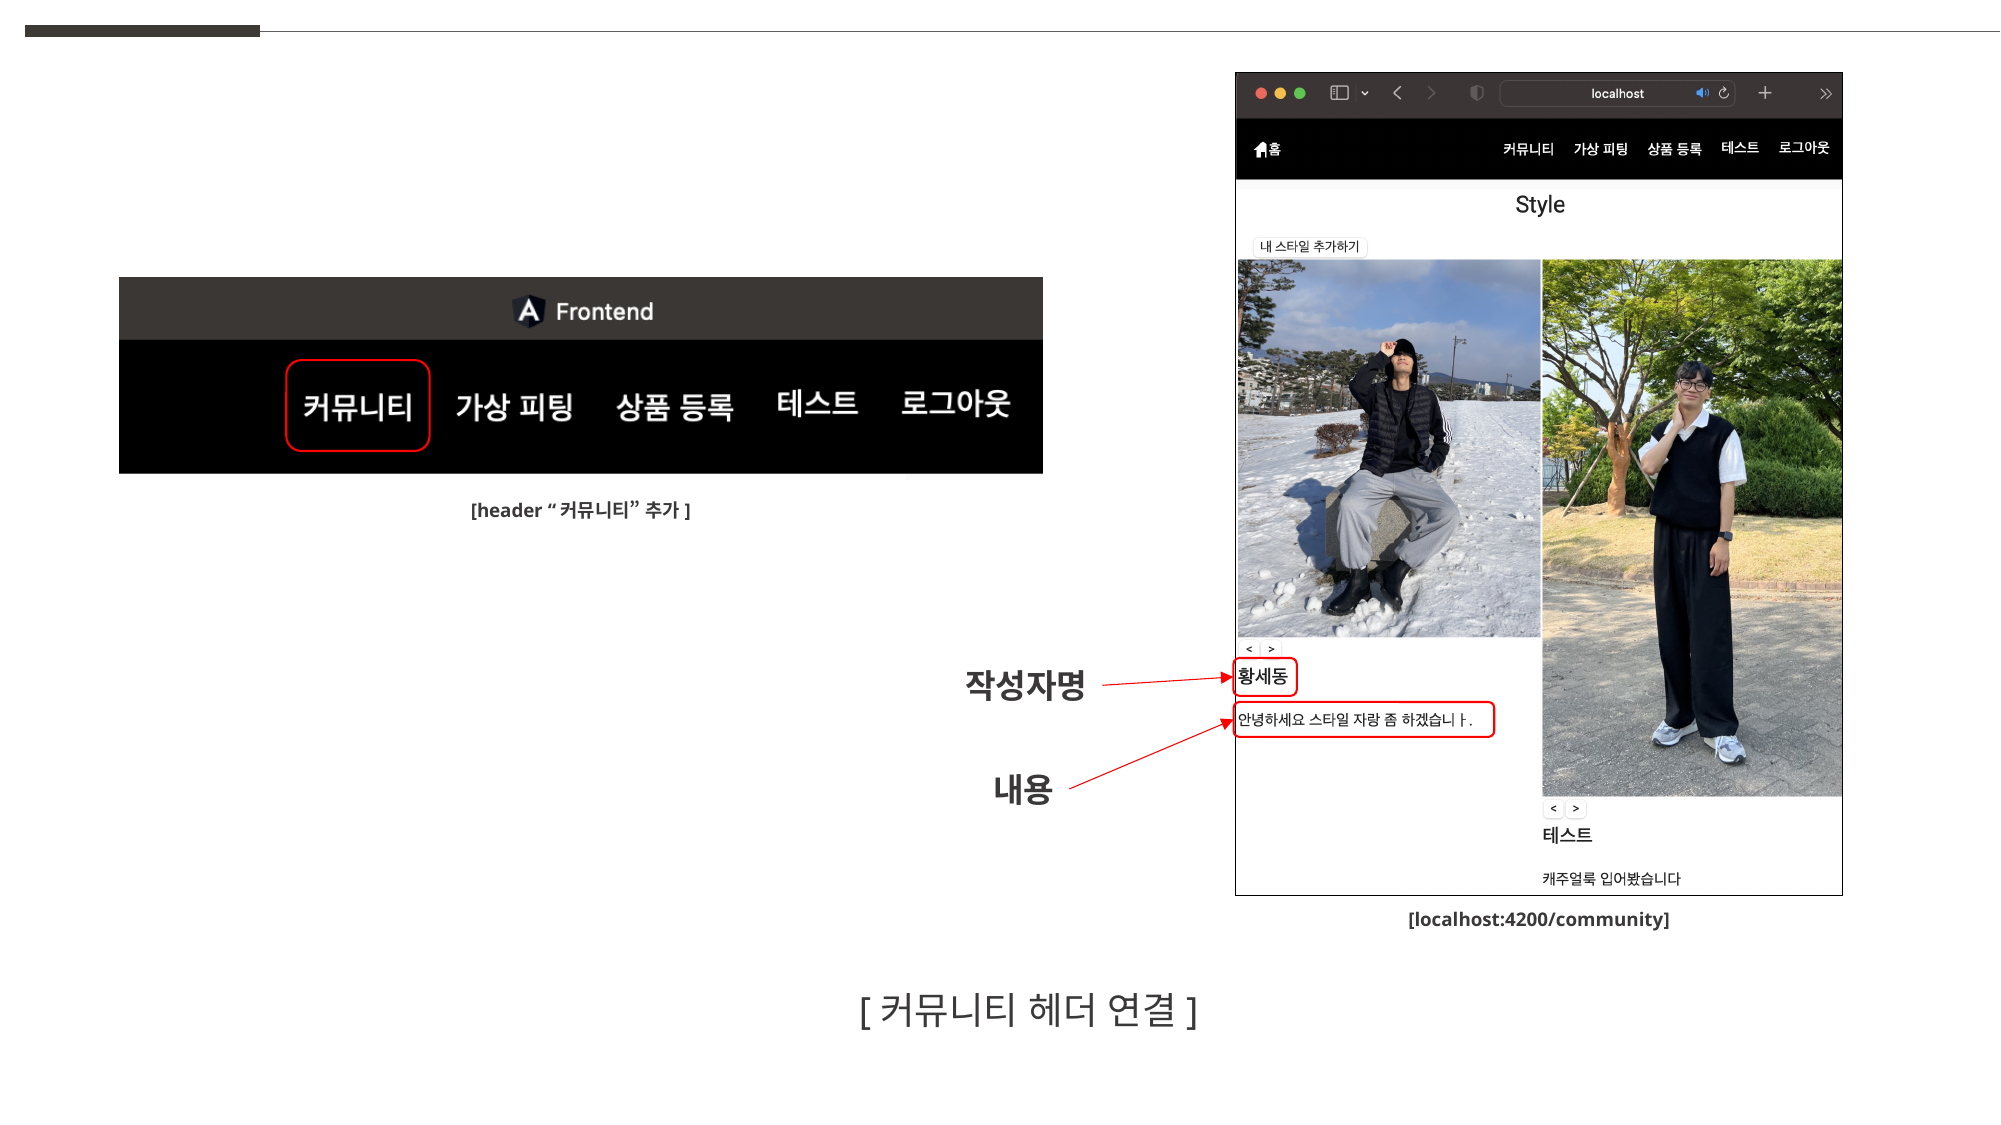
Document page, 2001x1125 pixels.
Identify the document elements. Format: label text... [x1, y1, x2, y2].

text_box [커뮤니티 헤더 연결] [447, 979, 1610, 1040]
text_box [localhost:4200/community] [958, 899, 2000, 938]
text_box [1109, 676, 1234, 686]
text_box 작성자명 [950, 657, 1103, 713]
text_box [0, 277, 1162, 530]
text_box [1072, 719, 1234, 790]
picture [1235, 72, 1843, 896]
text_box 내용 [978, 761, 1070, 817]
